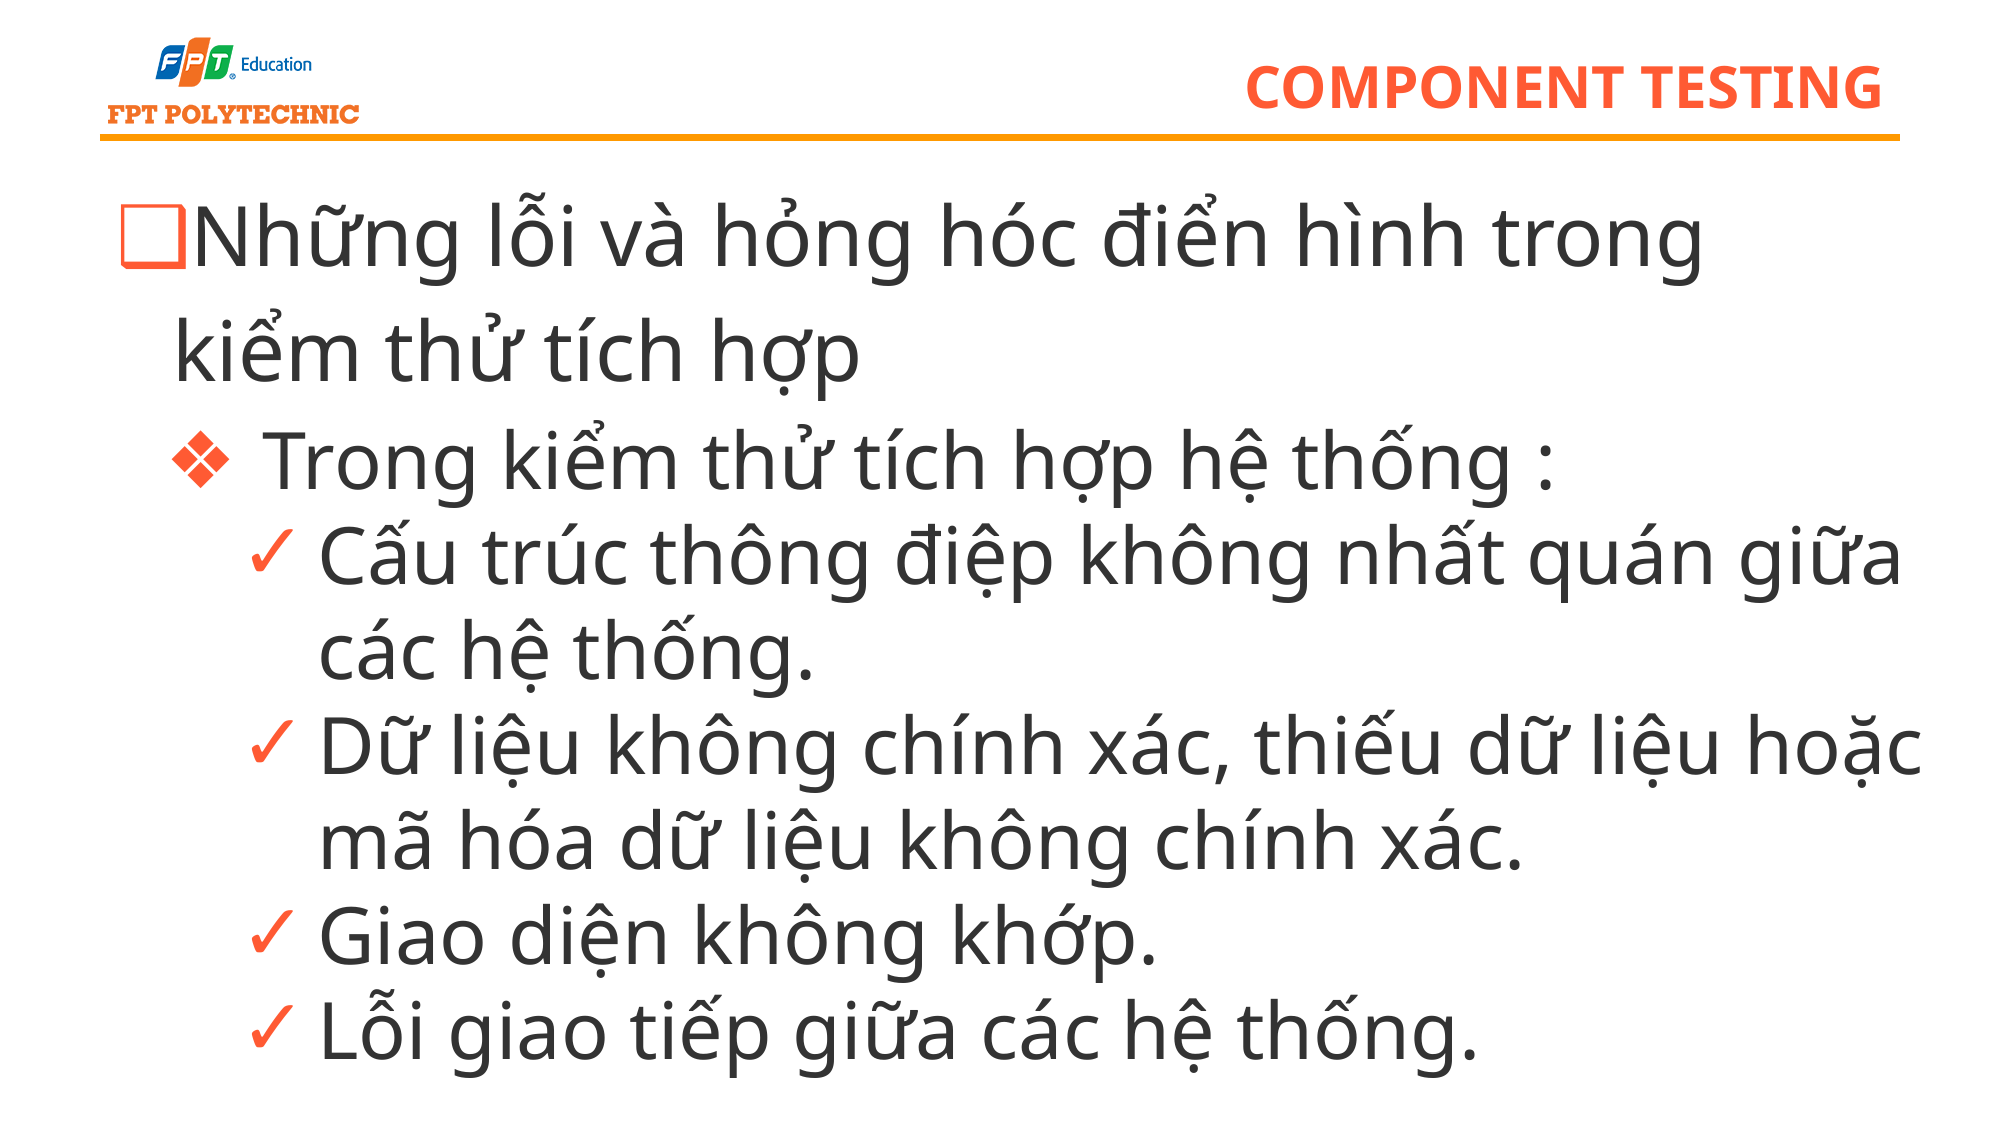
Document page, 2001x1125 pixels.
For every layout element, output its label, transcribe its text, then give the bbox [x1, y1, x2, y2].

picture [99, 25, 367, 134]
picture [99, 135, 367, 143]
text_box Những lỗi và hỏng hóc điển hình trong kiểm thử tích hợp [101, 153, 1900, 414]
text_box Trong kiểm thử tích hợp hệ thống : Cấu trúc thông điệp không nhất quán giữa các hệ thống. Dữ liệu không chính xác, thiếu dữ liệu hoặc mã hóa dữ liệu không chính xác. Giao diện không khớp. Lỗi giao tiếp giữa các hệ thống. [77, 388, 1973, 1116]
title component testing [366, 45, 1900, 125]
